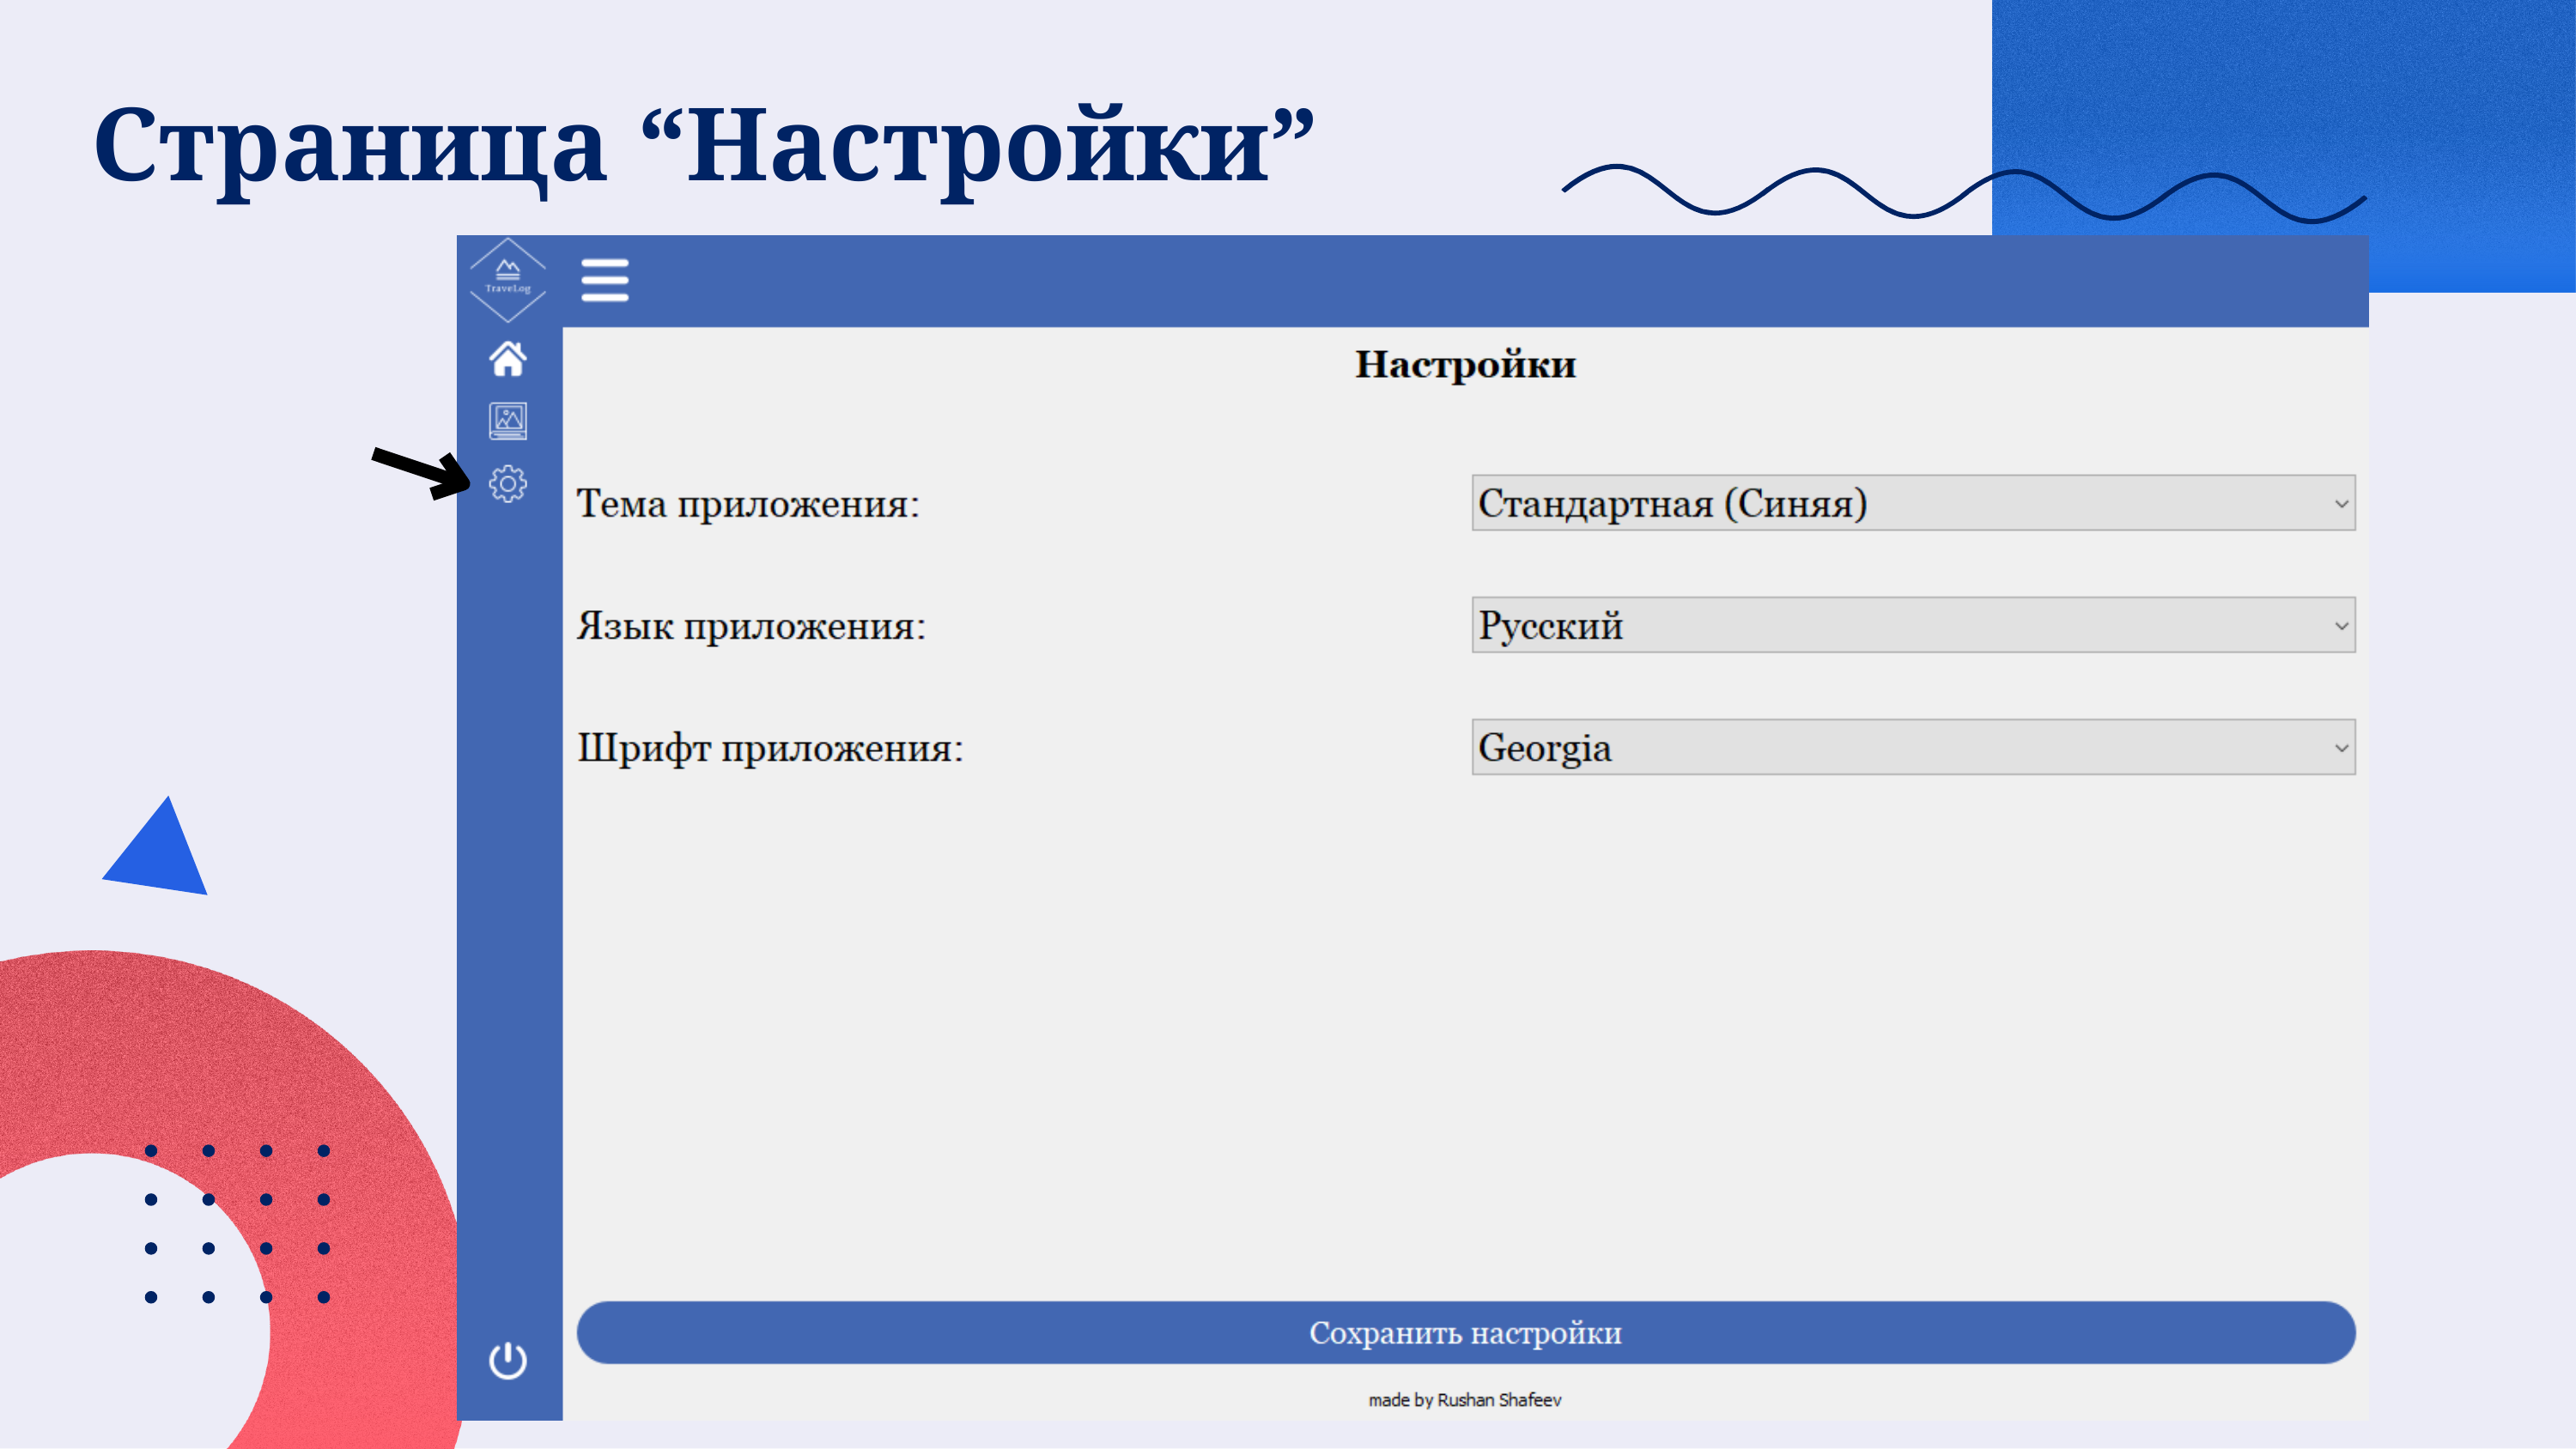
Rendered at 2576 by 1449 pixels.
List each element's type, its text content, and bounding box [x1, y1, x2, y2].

picture [0, 950, 472, 1449]
title Страница “Настройки” [45, 26, 1734, 322]
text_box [366, 235, 2370, 1421]
picture [1992, 0, 2576, 293]
